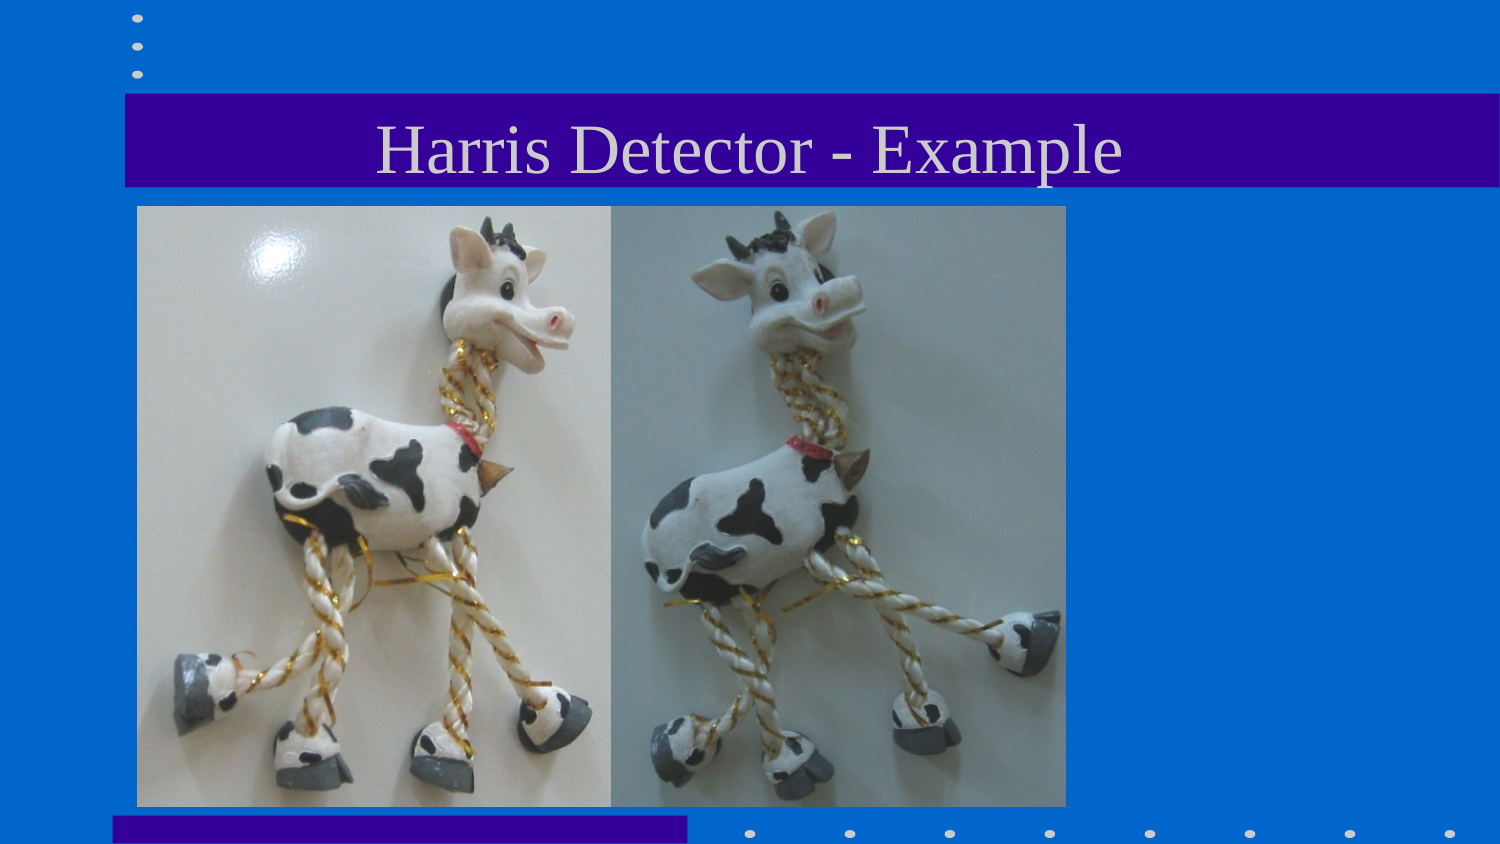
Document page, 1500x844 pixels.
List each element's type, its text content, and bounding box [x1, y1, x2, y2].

picture [137, 206, 1066, 807]
title Harris Detector - Example [112, 75, 1388, 216]
